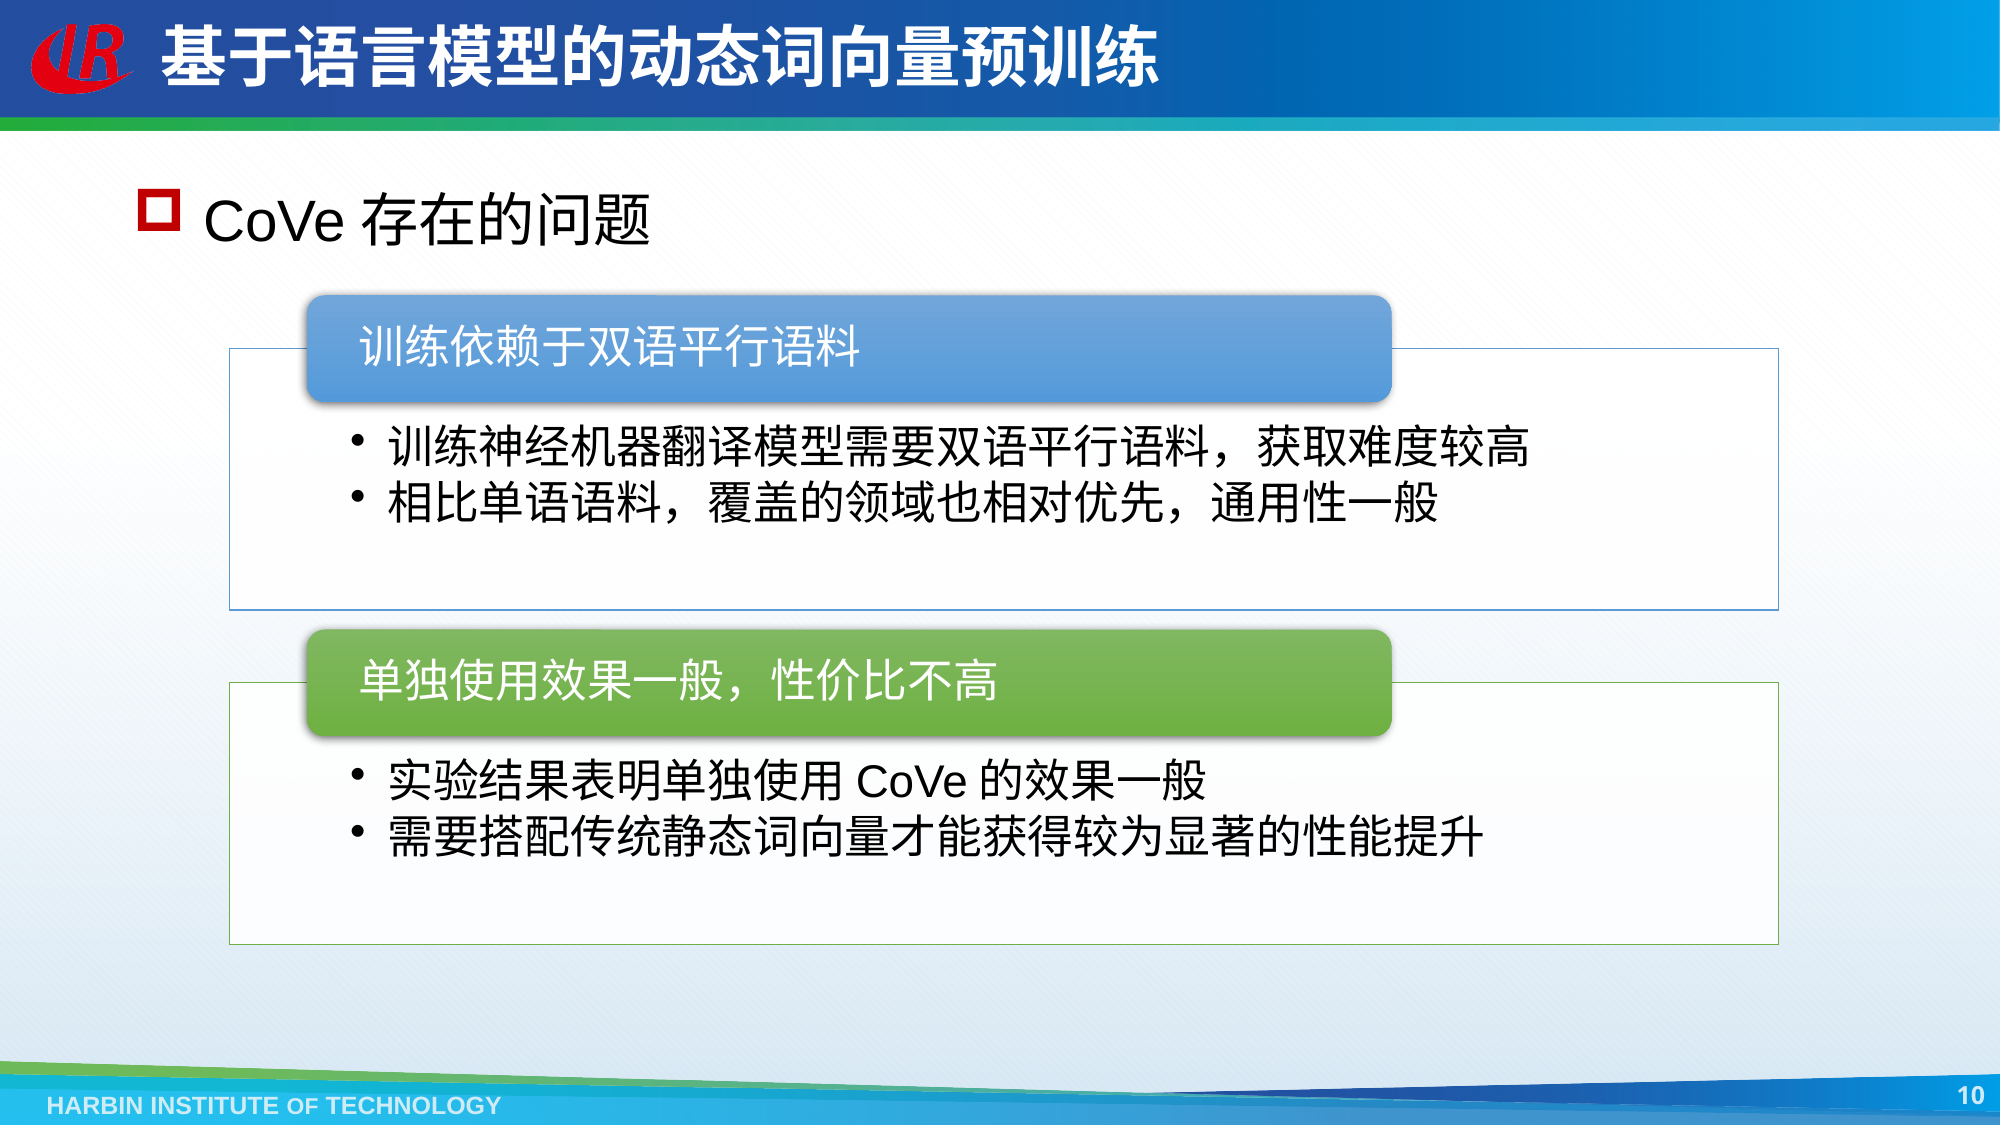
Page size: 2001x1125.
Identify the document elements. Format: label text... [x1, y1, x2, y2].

list CoVe存在的问题 [118, 175, 1890, 1047]
footer HARBIN INSTITUTE OF TECHNOLOGY [31, 1081, 843, 1125]
slide_number 10 [1623, 1072, 2000, 1110]
picture [0, 0, 2000, 131]
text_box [229, 290, 1779, 950]
title 基于语言模型的动态词向量预训练 [145, 16, 1225, 96]
picture [0, 1061, 2000, 1125]
